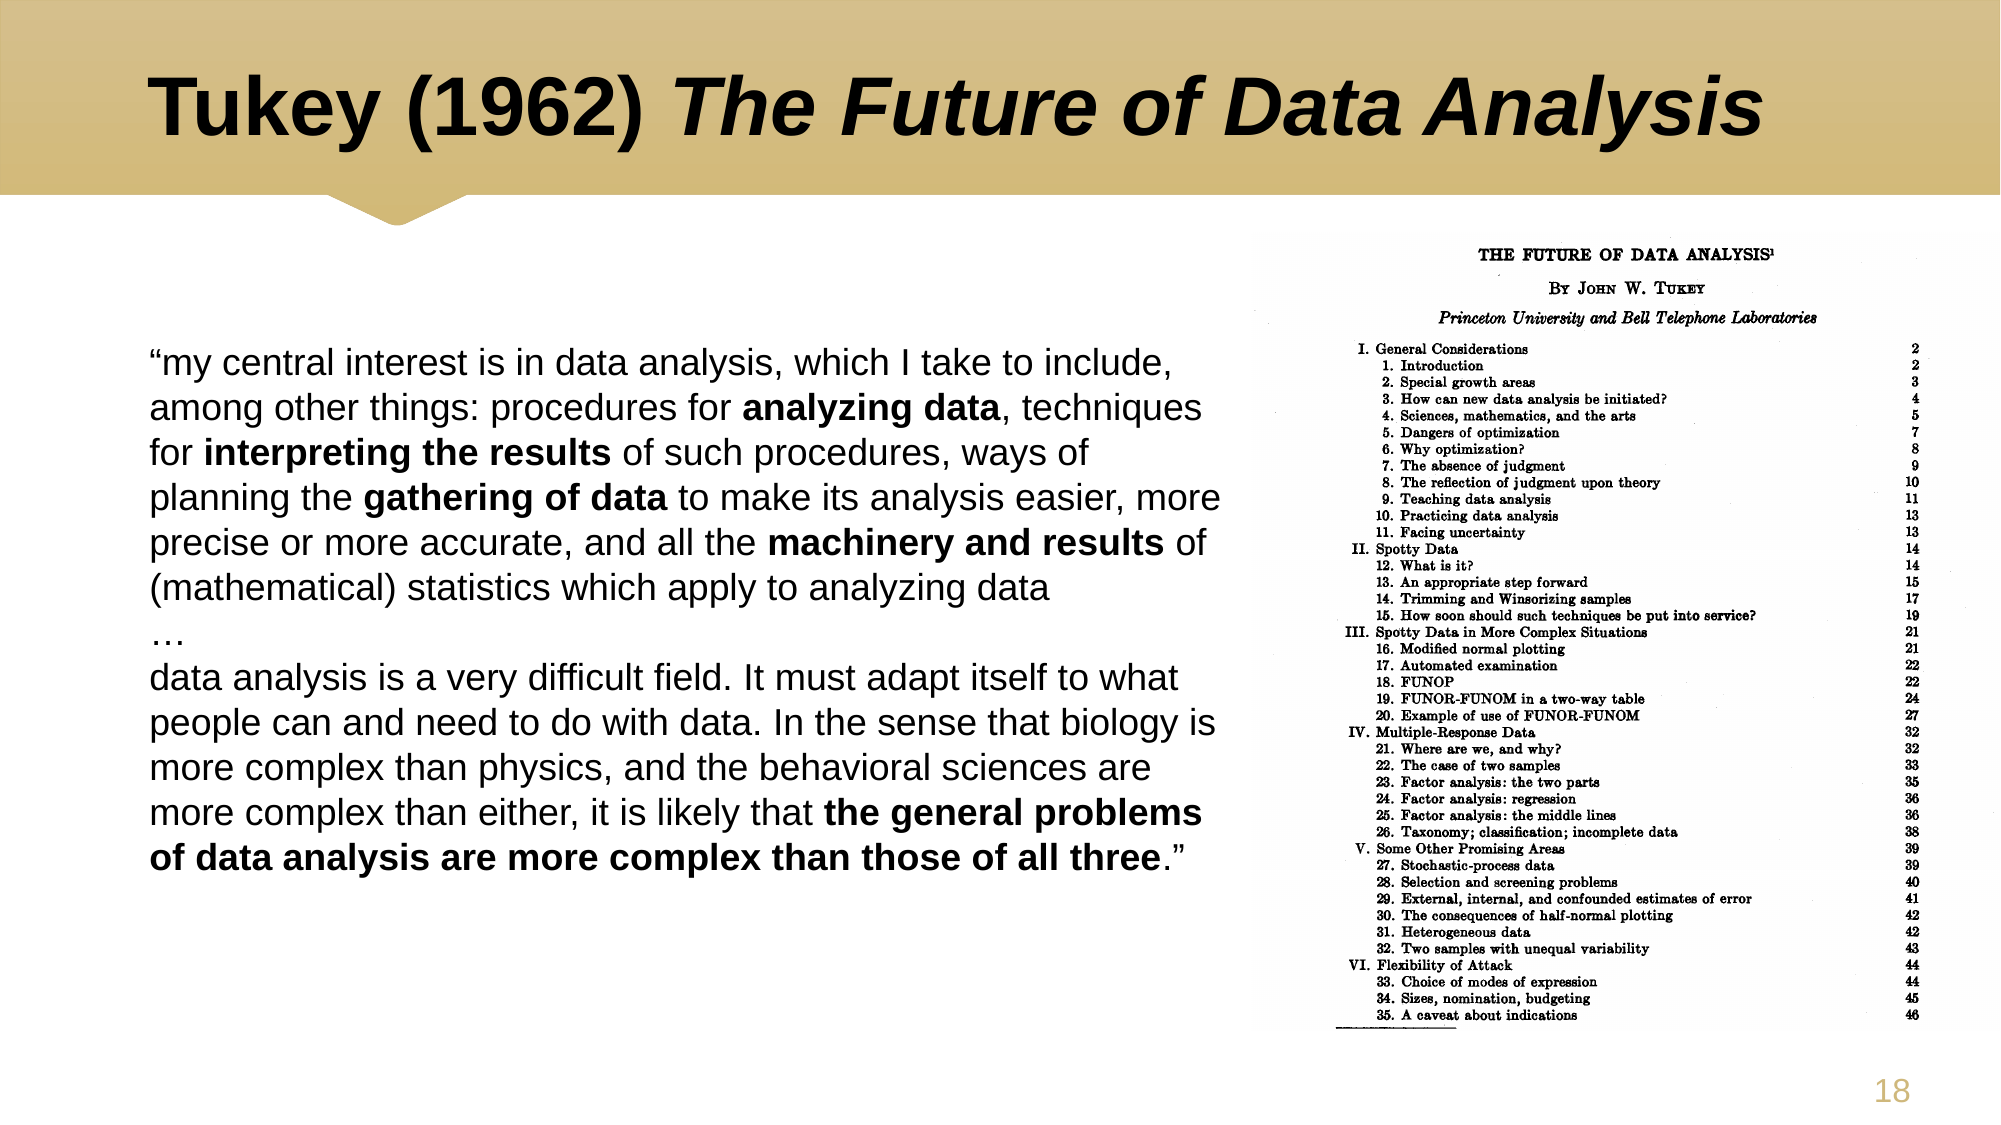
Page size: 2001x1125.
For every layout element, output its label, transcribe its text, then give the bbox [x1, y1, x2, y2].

picture [1251, 232, 2000, 1031]
title Tukey (1962) The Future of Data Analysis [132, 0, 1868, 160]
list “my central interest is in data analysis, which I take to include, among other things: procedures for analyzing data, techniques for interpreting the results of such procedures, ways of planning the gathering of data to make its analysis easier, more precise or more accurate, and all the machinery and results of (mathematical) statistics which apply to analyzing data … data analysis is a very difficult field. It must adapt itself to what people can and need to do with data. In the sense that biology is more complex than physics, and the behavioral sciences are more complex than either, it is likely that the general problems of data analysis are more complex than those of all three.” [134, 232, 1251, 984]
slide_number 17 [1751, 1050, 1926, 1111]
